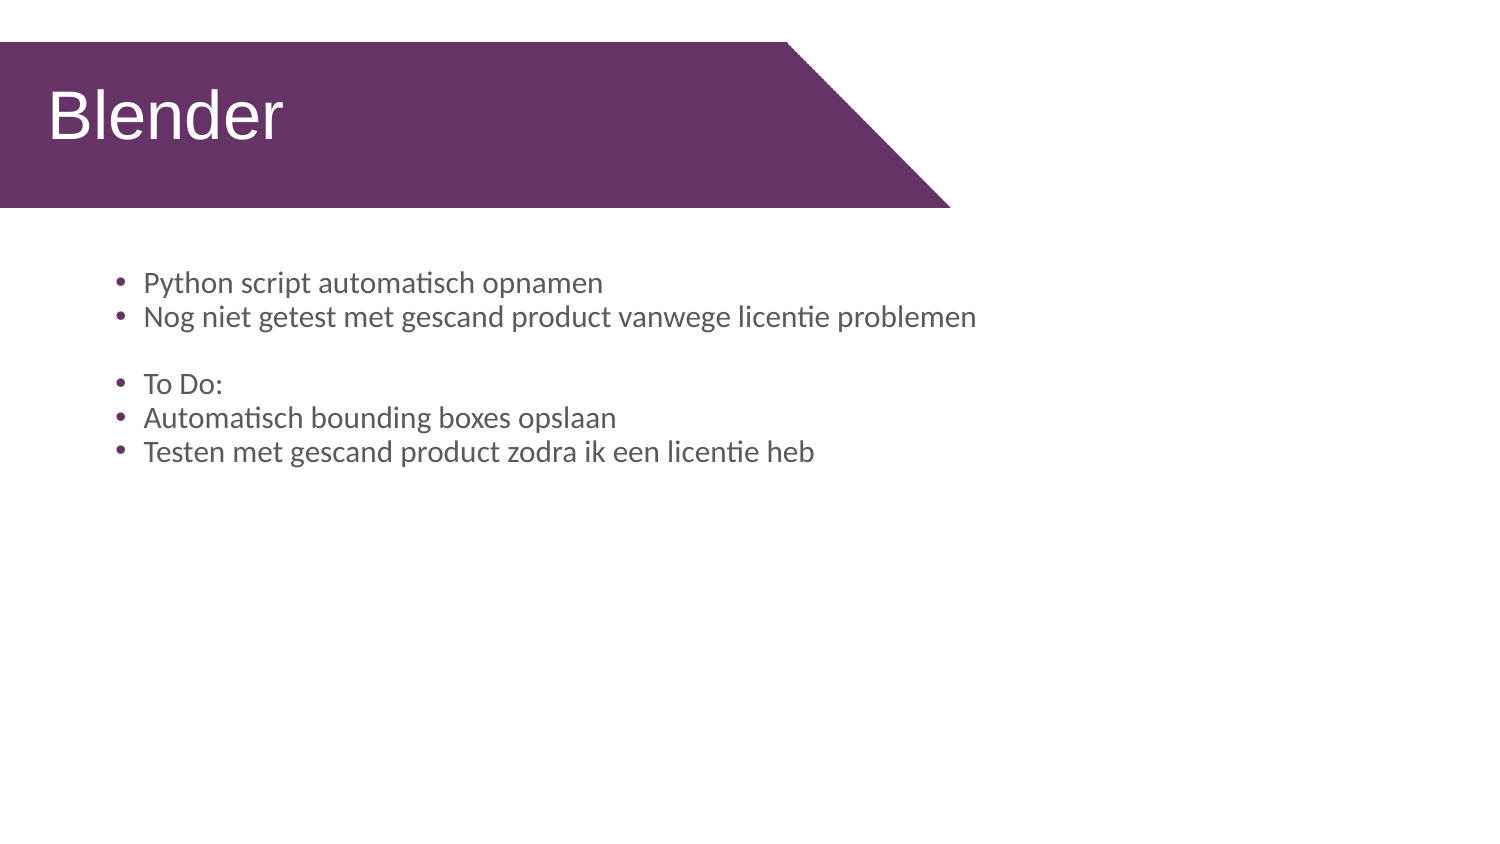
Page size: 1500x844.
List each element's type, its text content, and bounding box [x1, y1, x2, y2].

picture [0, 41, 951, 209]
list Python script automatisch opnamen Nog niet getest met gescand product vanwege licentie problemen To Do: Automatisch bounding boxes opslaan Testen met gescand product zodra ik een licentie heb [103, 261, 1397, 823]
